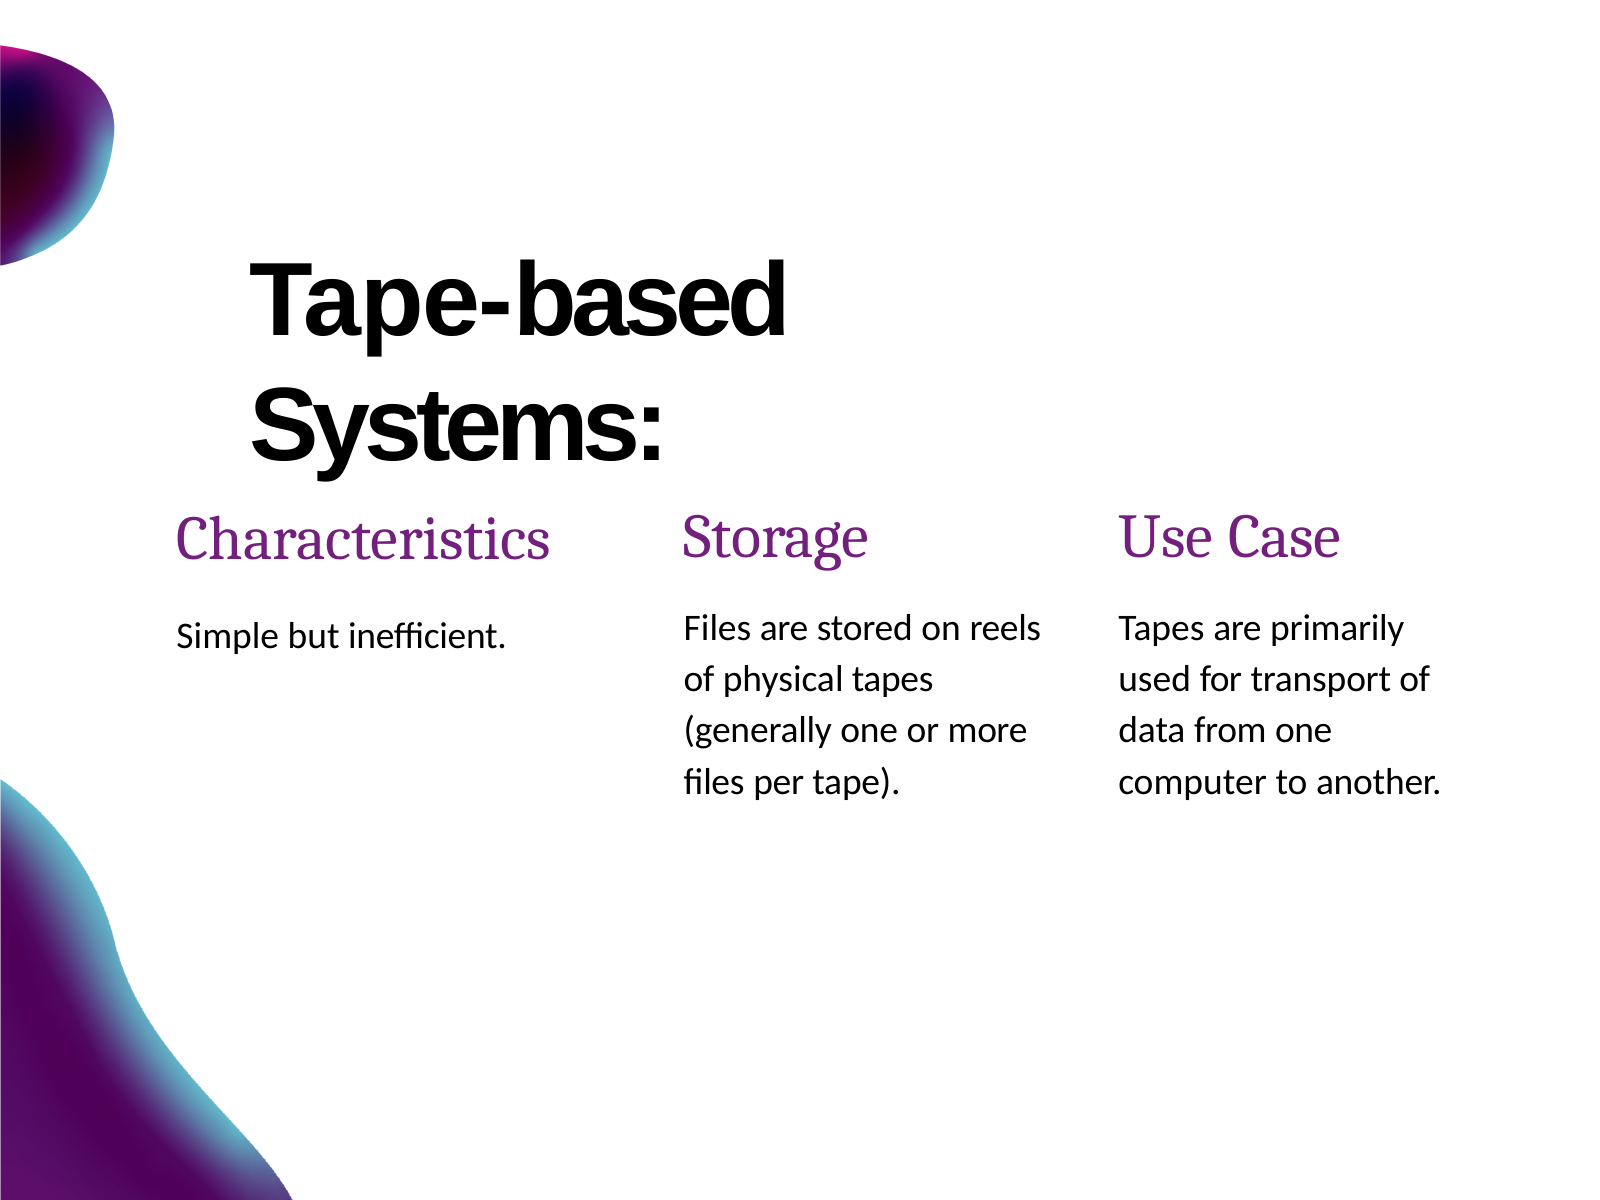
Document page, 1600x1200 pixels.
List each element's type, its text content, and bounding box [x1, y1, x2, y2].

picture [0, 759, 389, 1200]
text_box Characteristics Simple but inefficient. [174, 494, 580, 656]
picture [0, 0, 152, 270]
text_box Use Case Tapes are primarily used for transport of data from one computer to another. [1116, 492, 1446, 802]
text_box Storage Files are stored on reels of physical tapes (generally one or more files per tape). [681, 492, 1043, 802]
title Tape-based Systems: [247, 229, 1240, 482]
